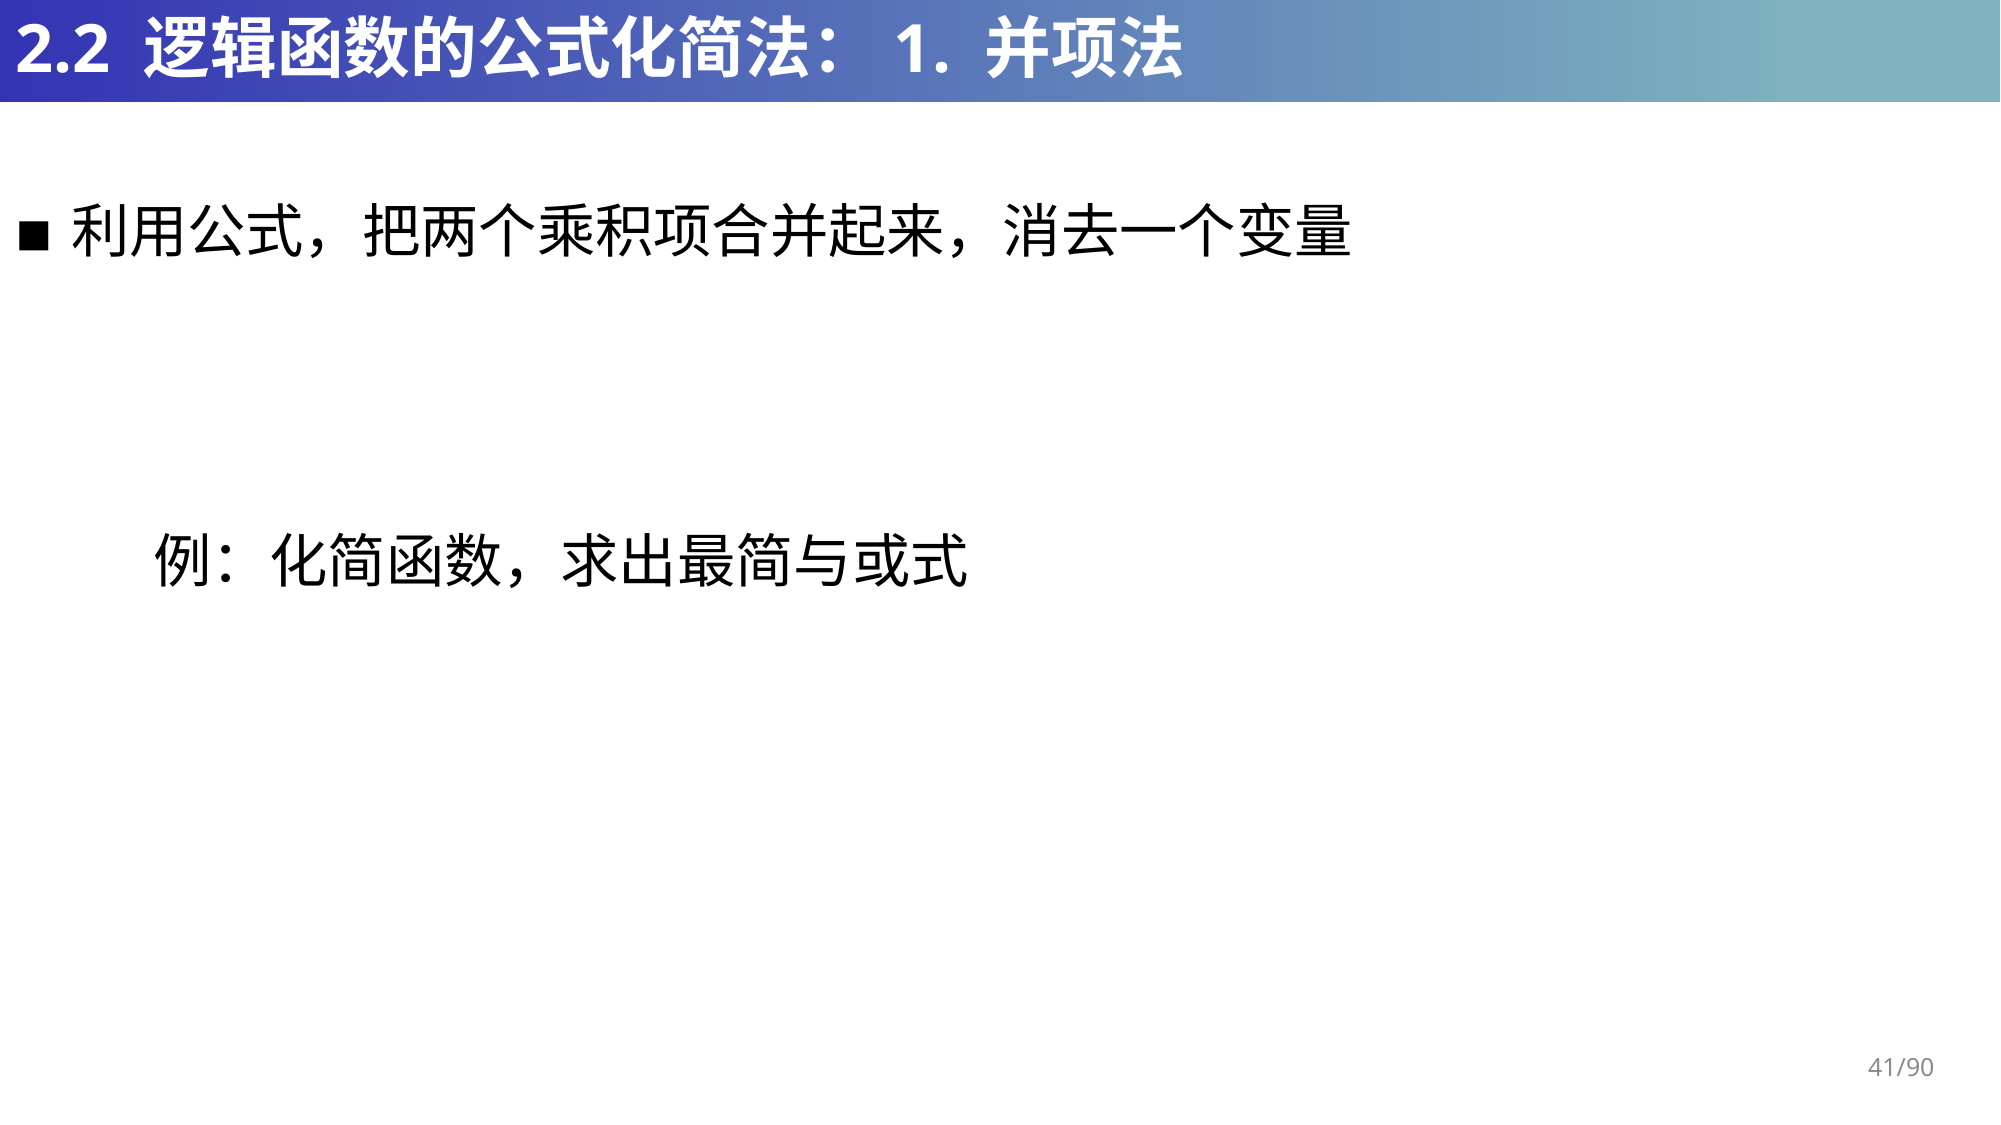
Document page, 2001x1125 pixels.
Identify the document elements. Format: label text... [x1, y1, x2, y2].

slide_number 41/90 [1499, 1038, 1950, 1099]
title 2.2 逻辑函数的公式化简法：1. 并项法 [0, 0, 2000, 102]
